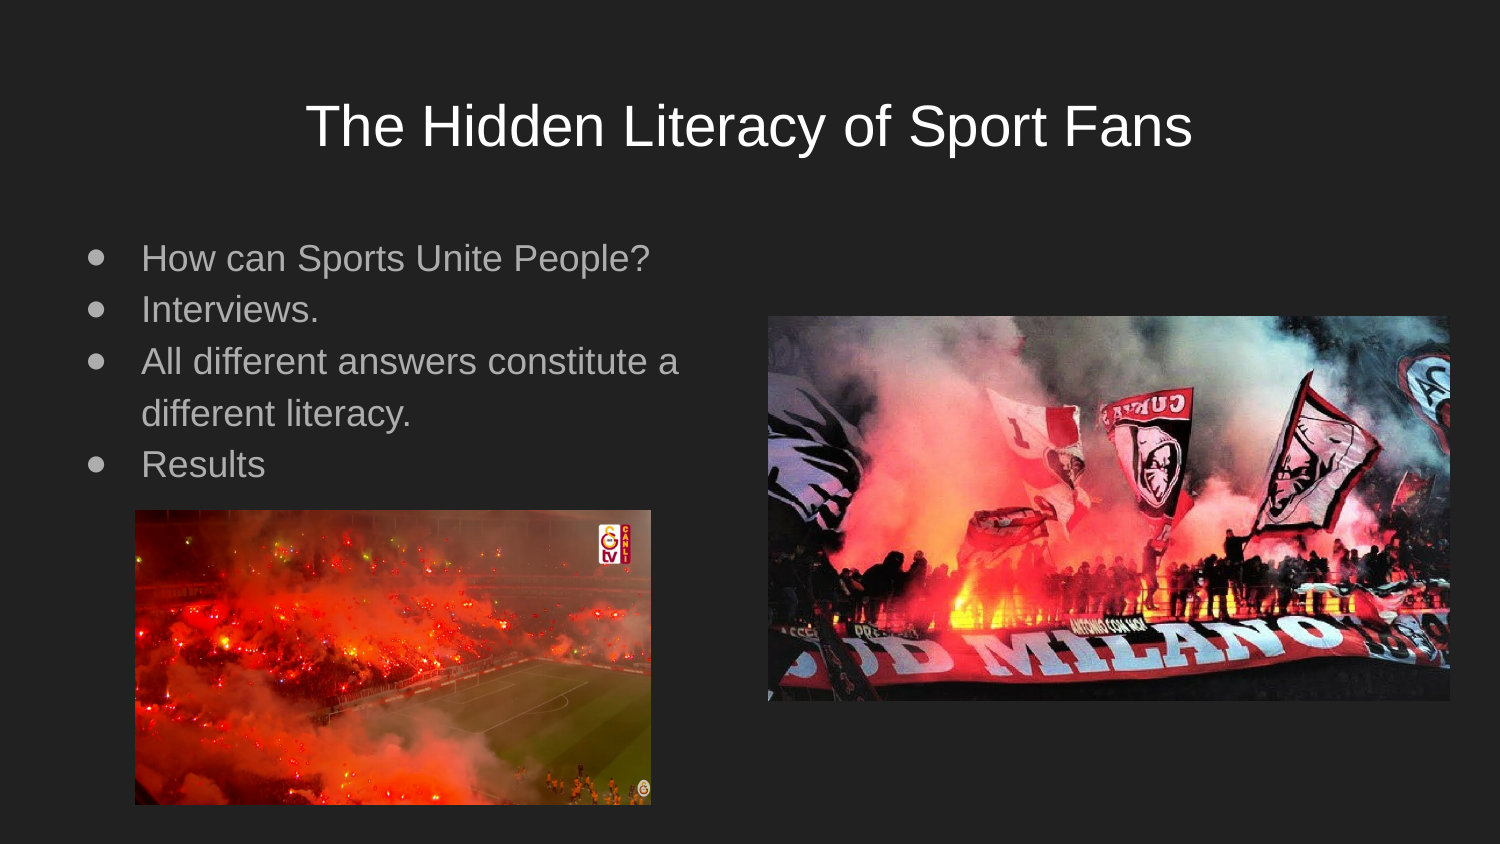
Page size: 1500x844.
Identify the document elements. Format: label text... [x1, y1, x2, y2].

title The Hidden Literacy of Sport Fans [51, 72, 1449, 167]
picture [135, 510, 651, 806]
picture [767, 316, 1451, 701]
list How can Sports Unite People? Interviews. All different answers constitute a different literacy. Results [51, 133, 768, 602]
